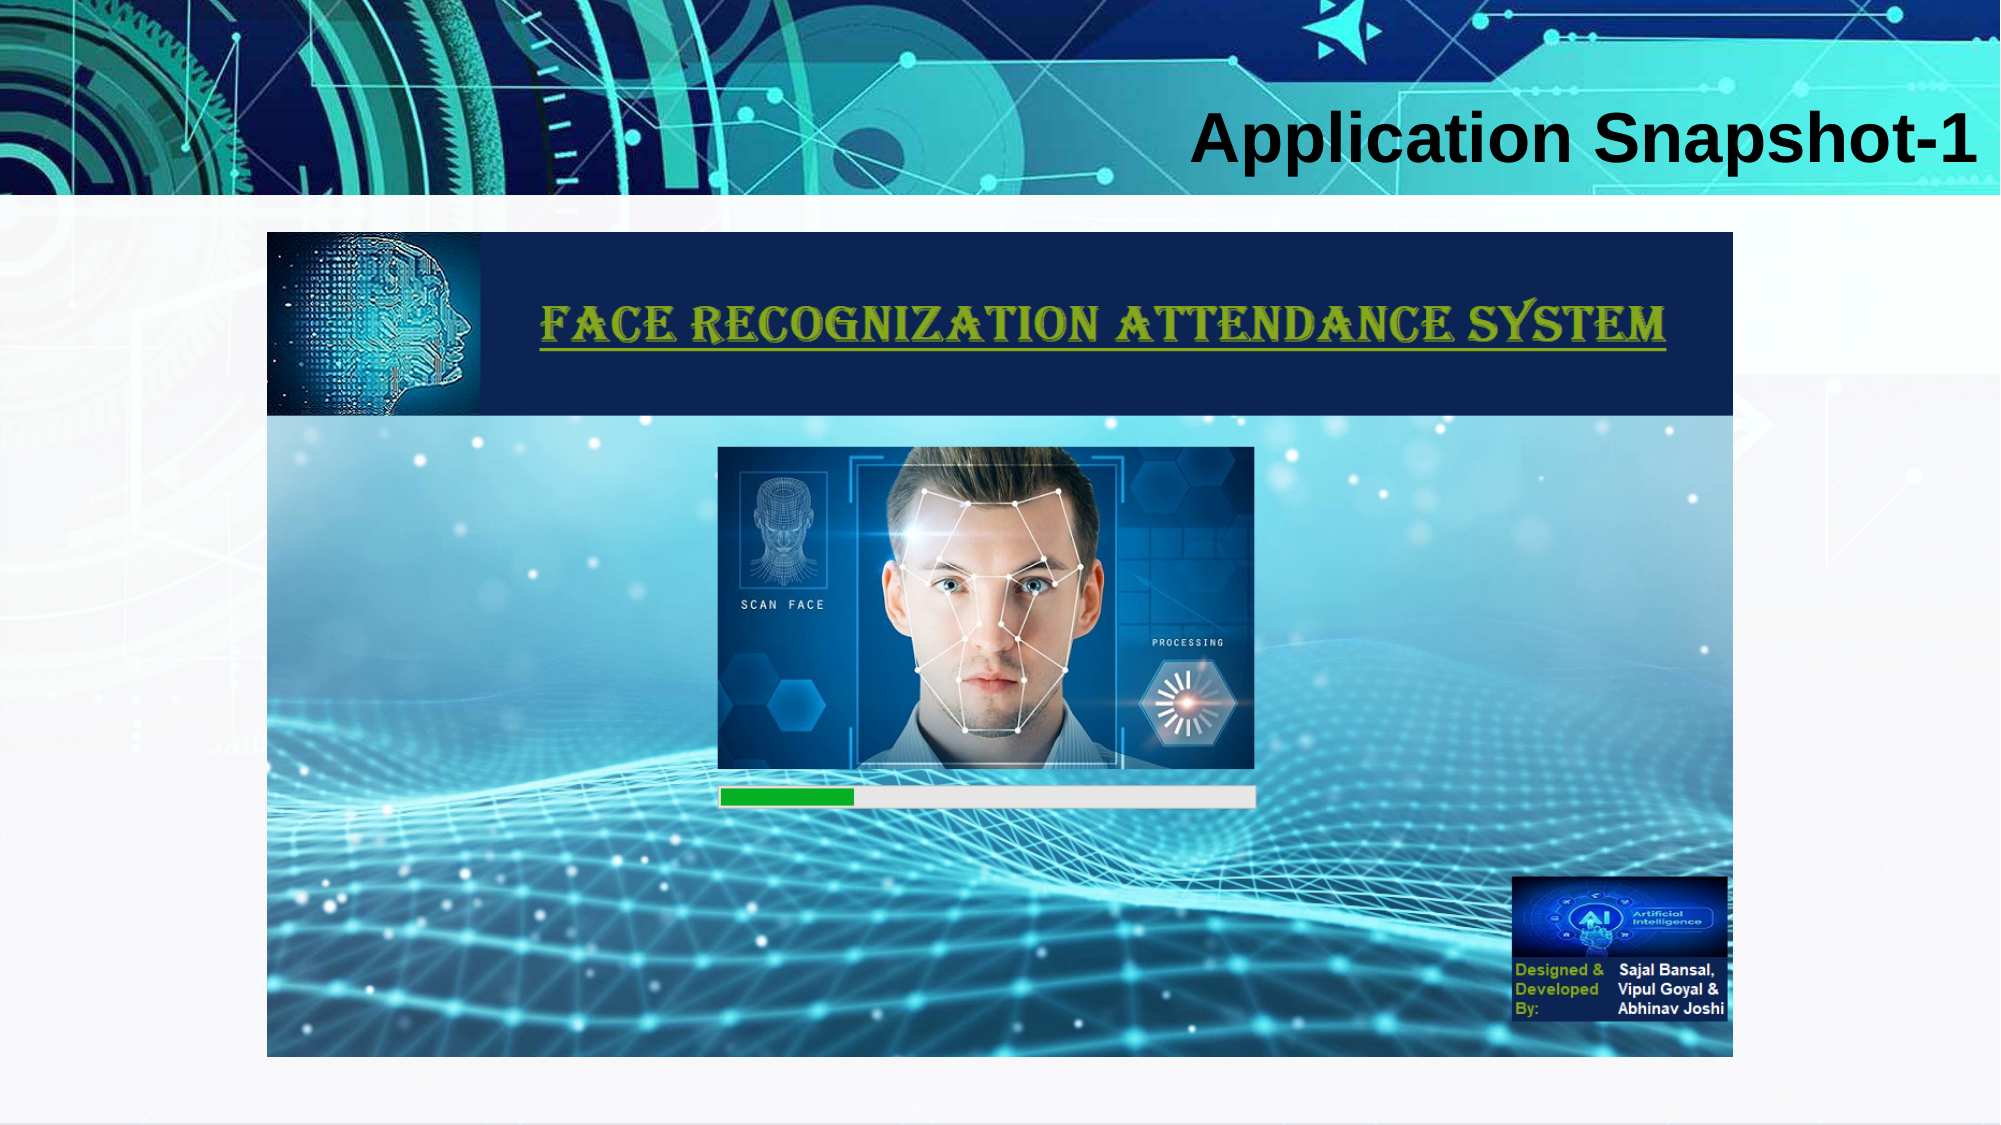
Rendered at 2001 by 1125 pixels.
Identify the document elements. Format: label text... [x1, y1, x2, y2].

title Application Snapshot-1 [1174, 91, 2000, 188]
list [267, 232, 1733, 1057]
picture [0, 0, 2000, 1125]
